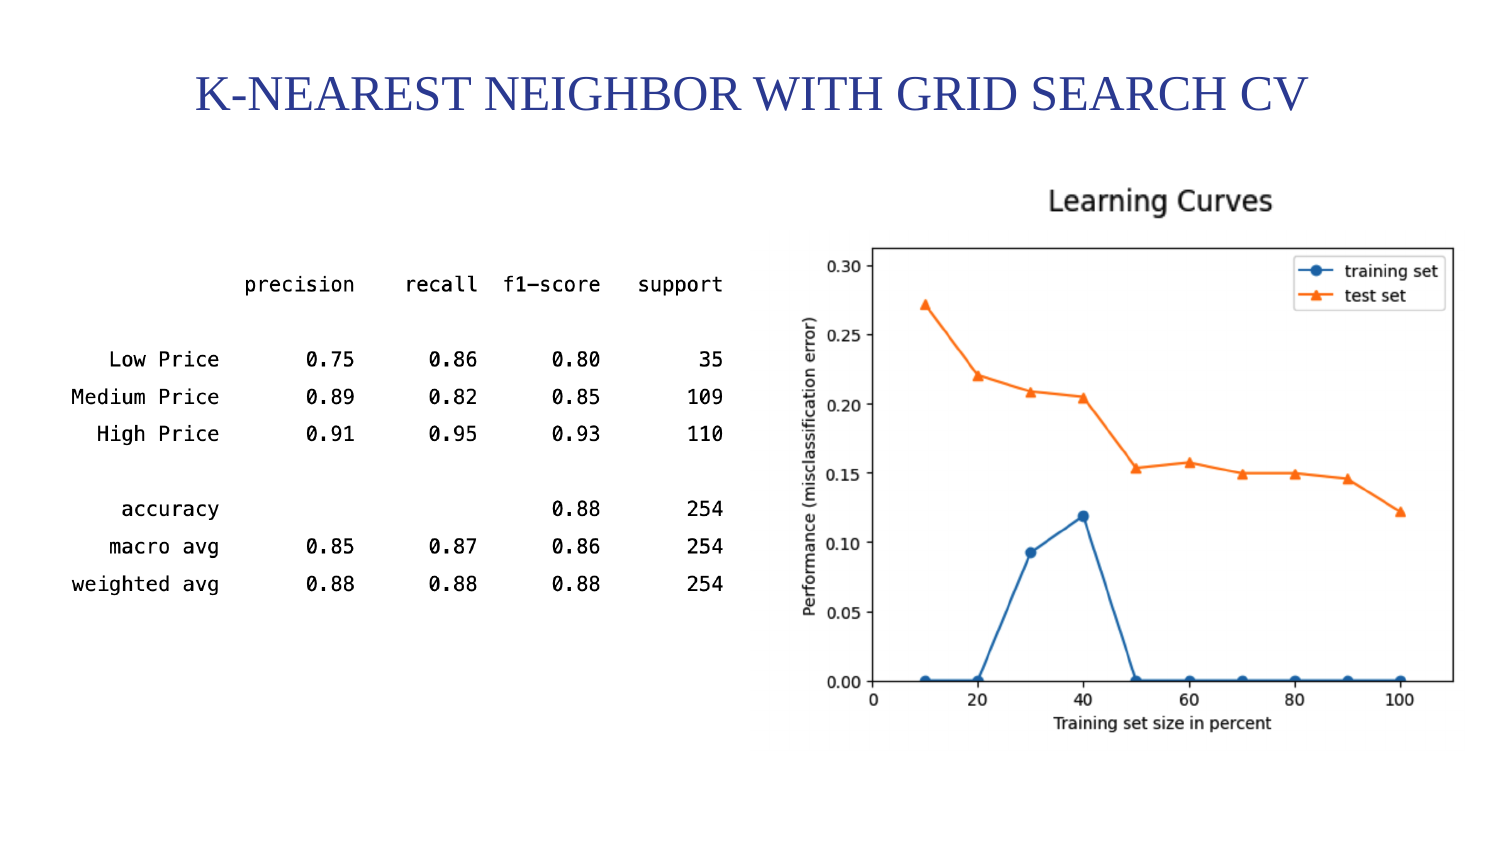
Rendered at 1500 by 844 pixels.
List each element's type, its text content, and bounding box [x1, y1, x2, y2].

title K-NEAREST NEIGHBOR WITH GRID SEARCH CV [52, 44, 1451, 145]
picture [52, 179, 1466, 752]
